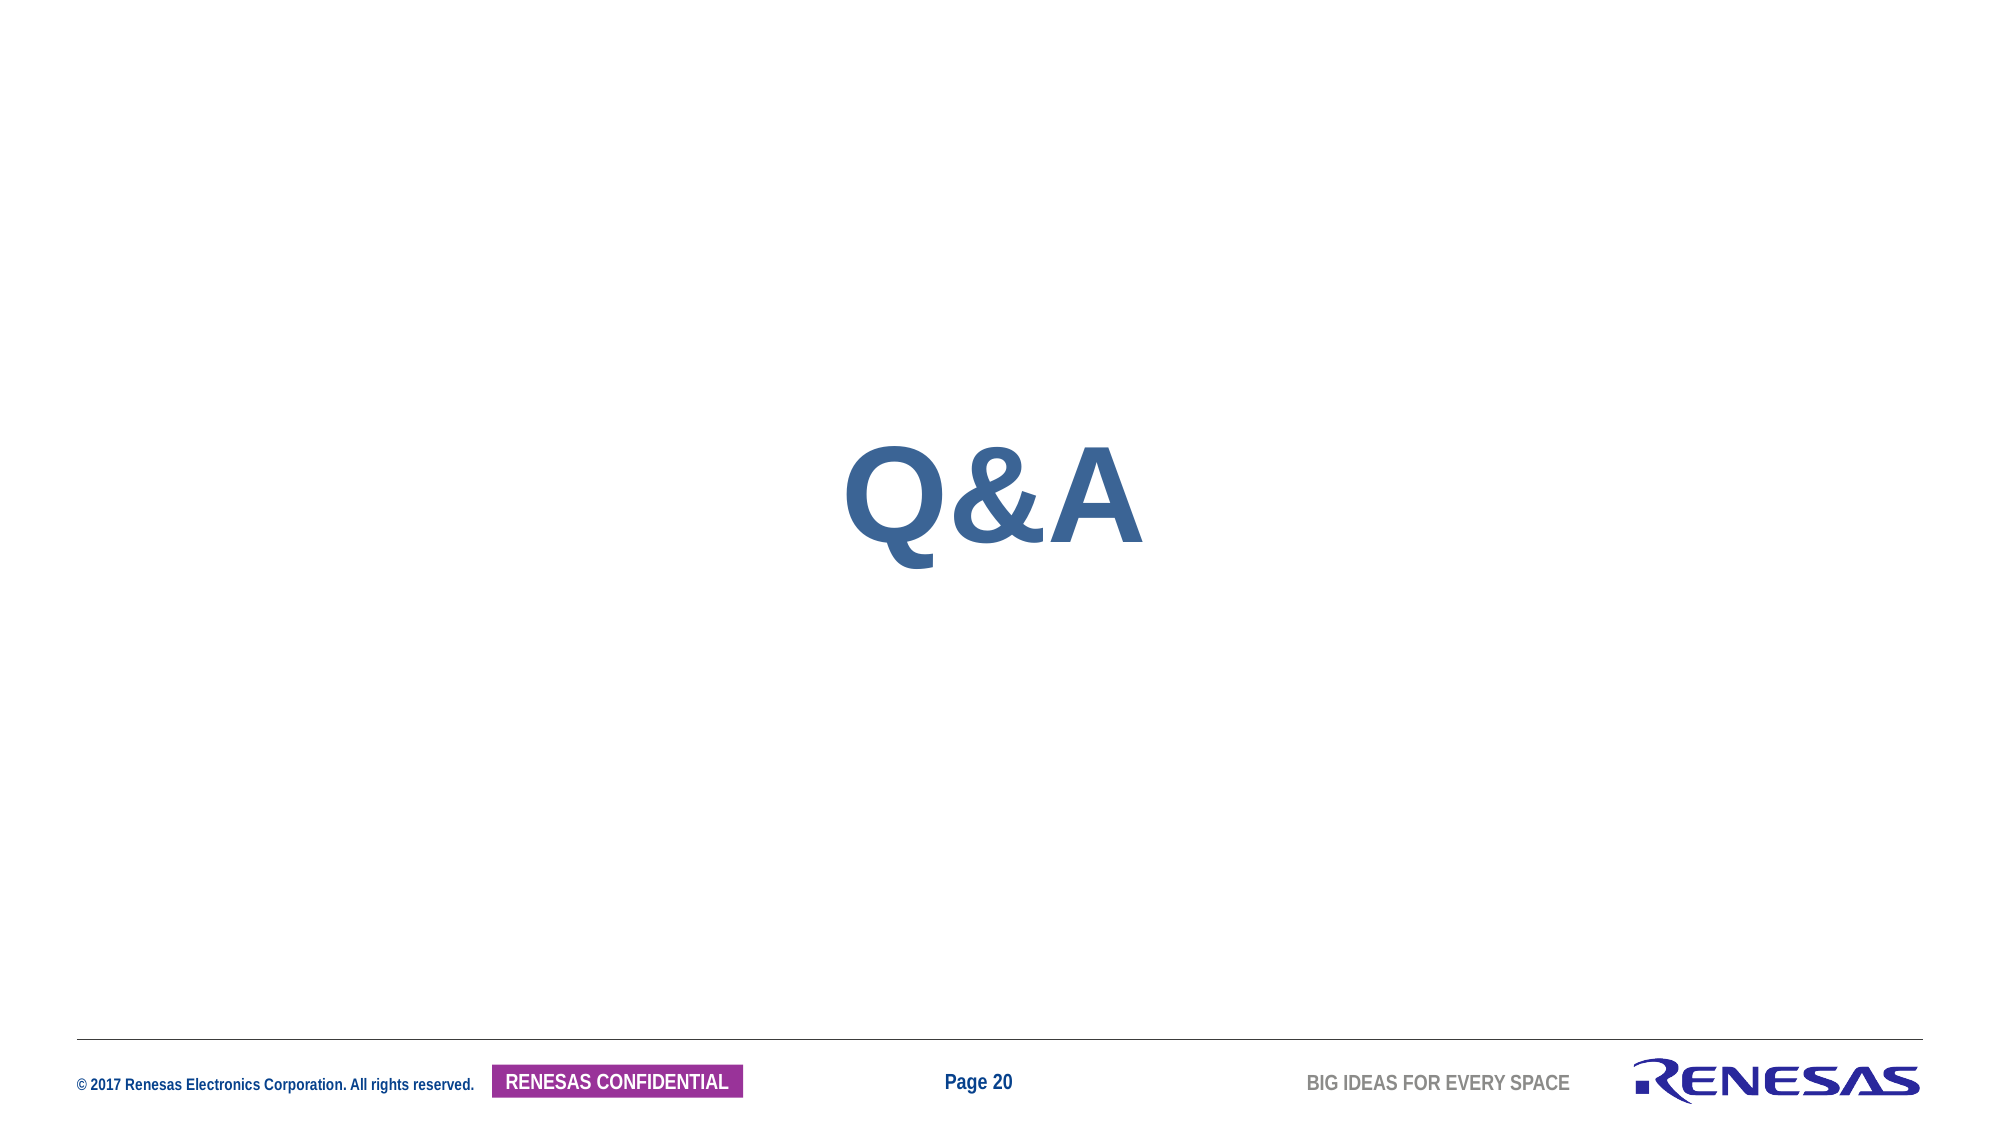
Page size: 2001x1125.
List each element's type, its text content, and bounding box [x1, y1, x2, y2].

text_box Q&A [827, 397, 1173, 577]
slide_number Page 20 [944, 1067, 1056, 1095]
picture [1631, 1056, 1923, 1106]
